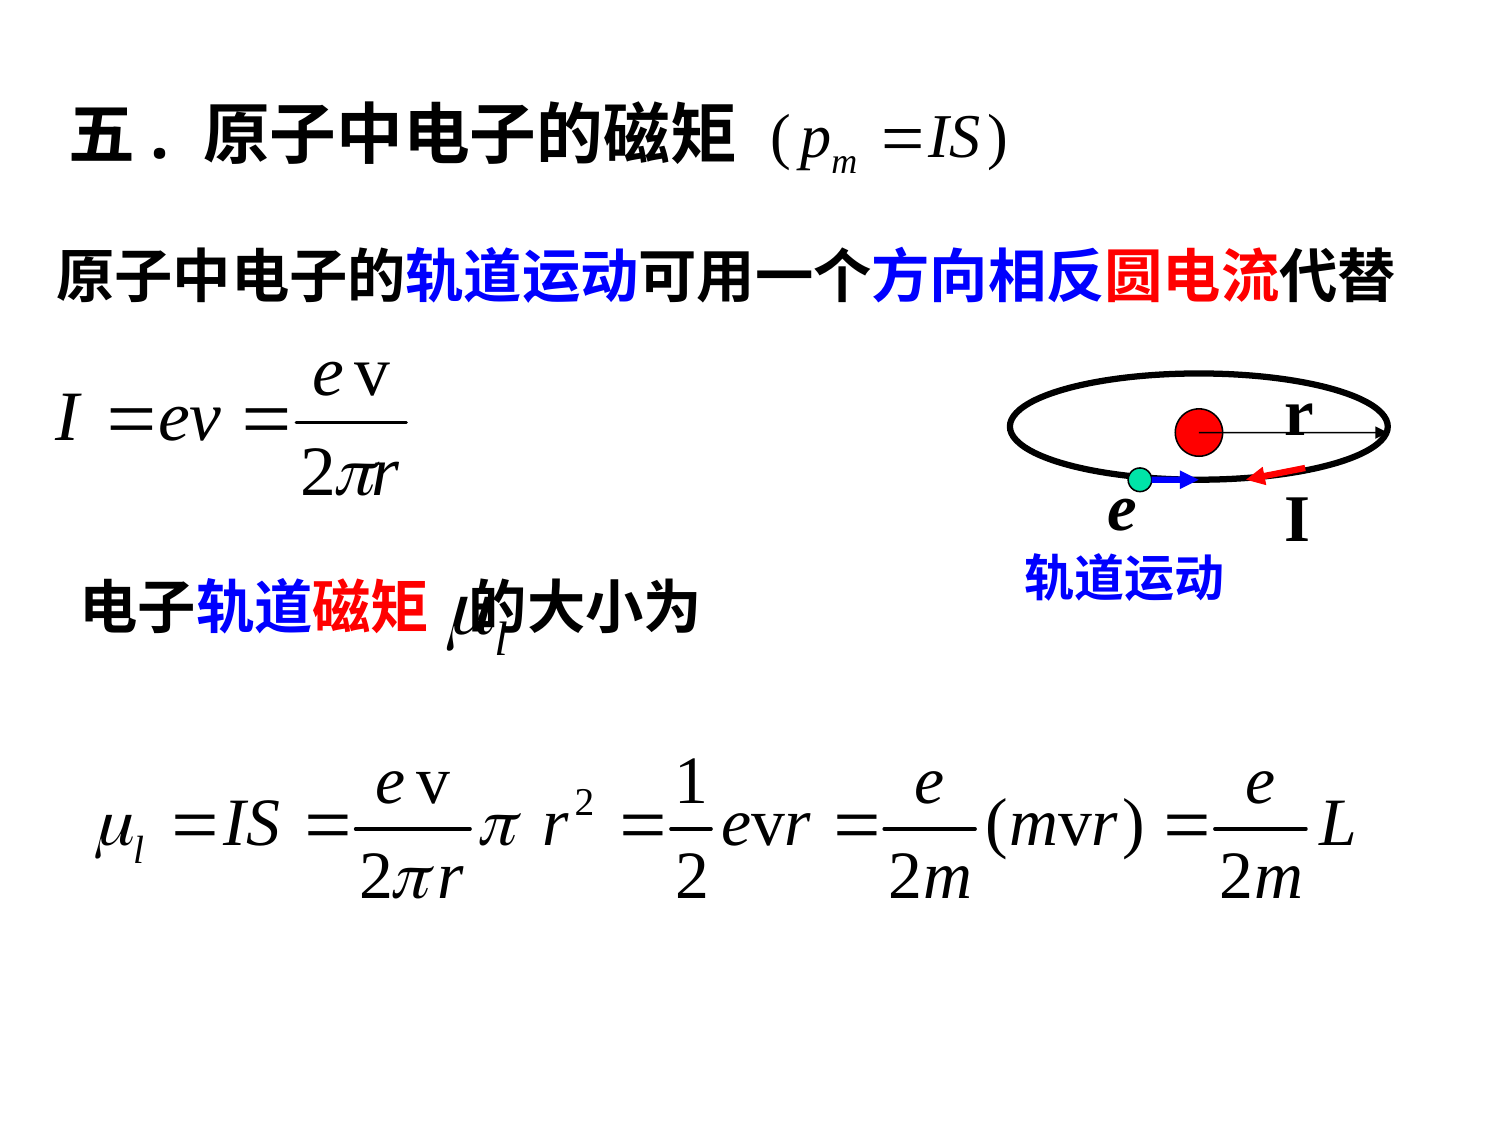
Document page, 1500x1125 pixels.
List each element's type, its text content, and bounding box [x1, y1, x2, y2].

text_box 电子轨道磁矩 的大小为 [534, 562, 1140, 648]
text_box [1009, 373, 1386, 480]
text_box [1153, 473, 1199, 486]
text_box 电子轨道磁矩 的大小为 [64, 562, 425, 648]
list 原子中电子的轨道运动可用一个方向相反圆电流代替 [41, 231, 1447, 327]
text_box r [1269, 361, 1330, 457]
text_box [430, 550, 530, 677]
text_box [1330, 388, 1388, 432]
title 五. 原子中电子的磁矩 [53, 66, 894, 179]
text_box [1246, 471, 1269, 484]
text_box I [1269, 467, 1326, 563]
text_box [1175, 408, 1223, 457]
text_box 轨道运动 [1009, 538, 1282, 614]
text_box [81, 737, 1372, 914]
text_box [761, 89, 1022, 190]
text_box e [1092, 456, 1153, 538]
text_box [1330, 426, 1388, 439]
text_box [42, 327, 419, 512]
